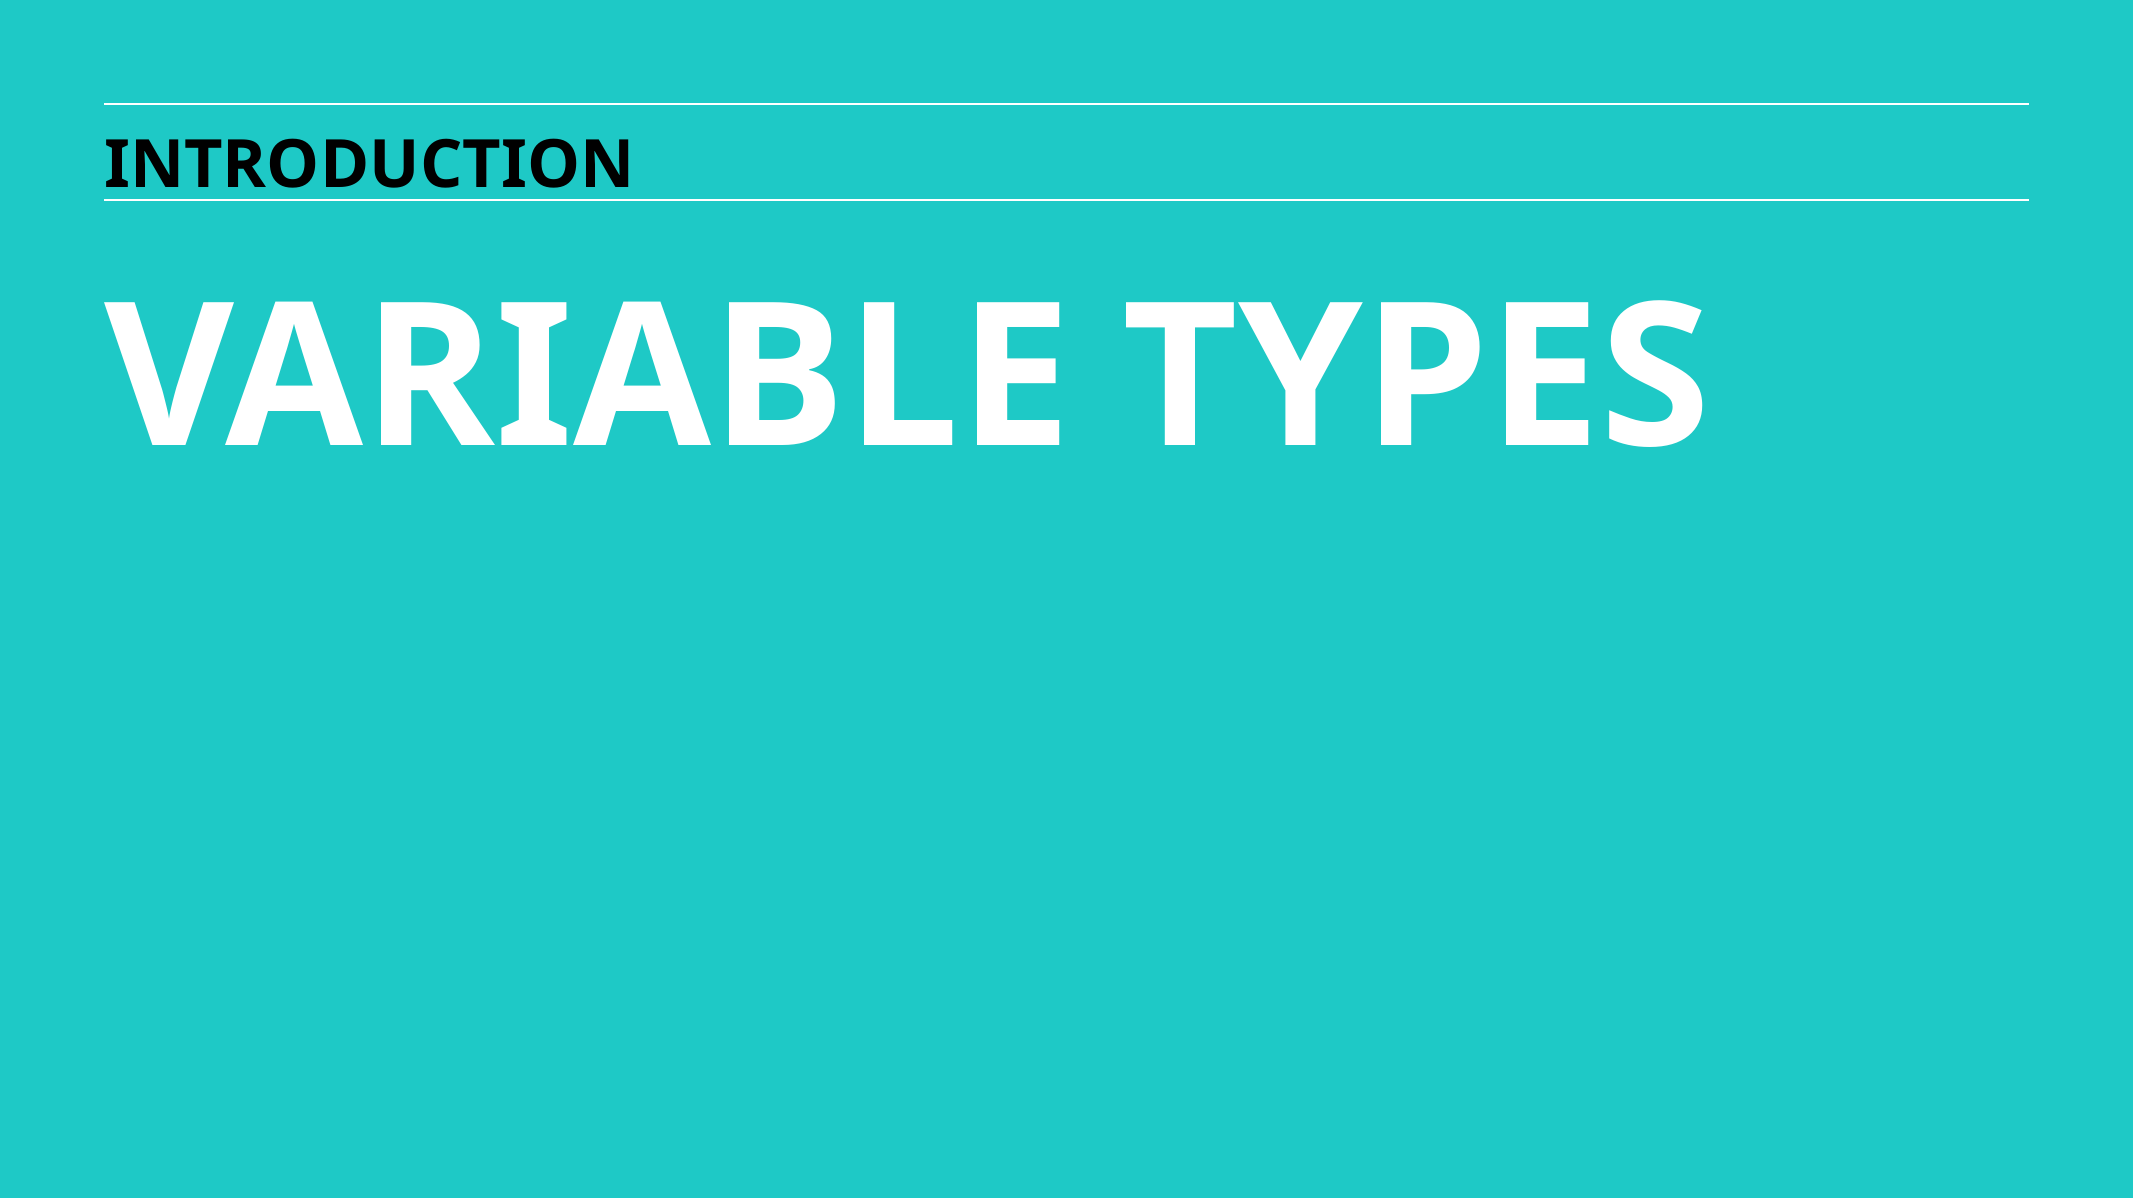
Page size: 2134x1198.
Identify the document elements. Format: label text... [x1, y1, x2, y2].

text_box INTRODUCTION [104, 120, 2030, 192]
text_box VARIABLE TYPES [104, 241, 2030, 703]
